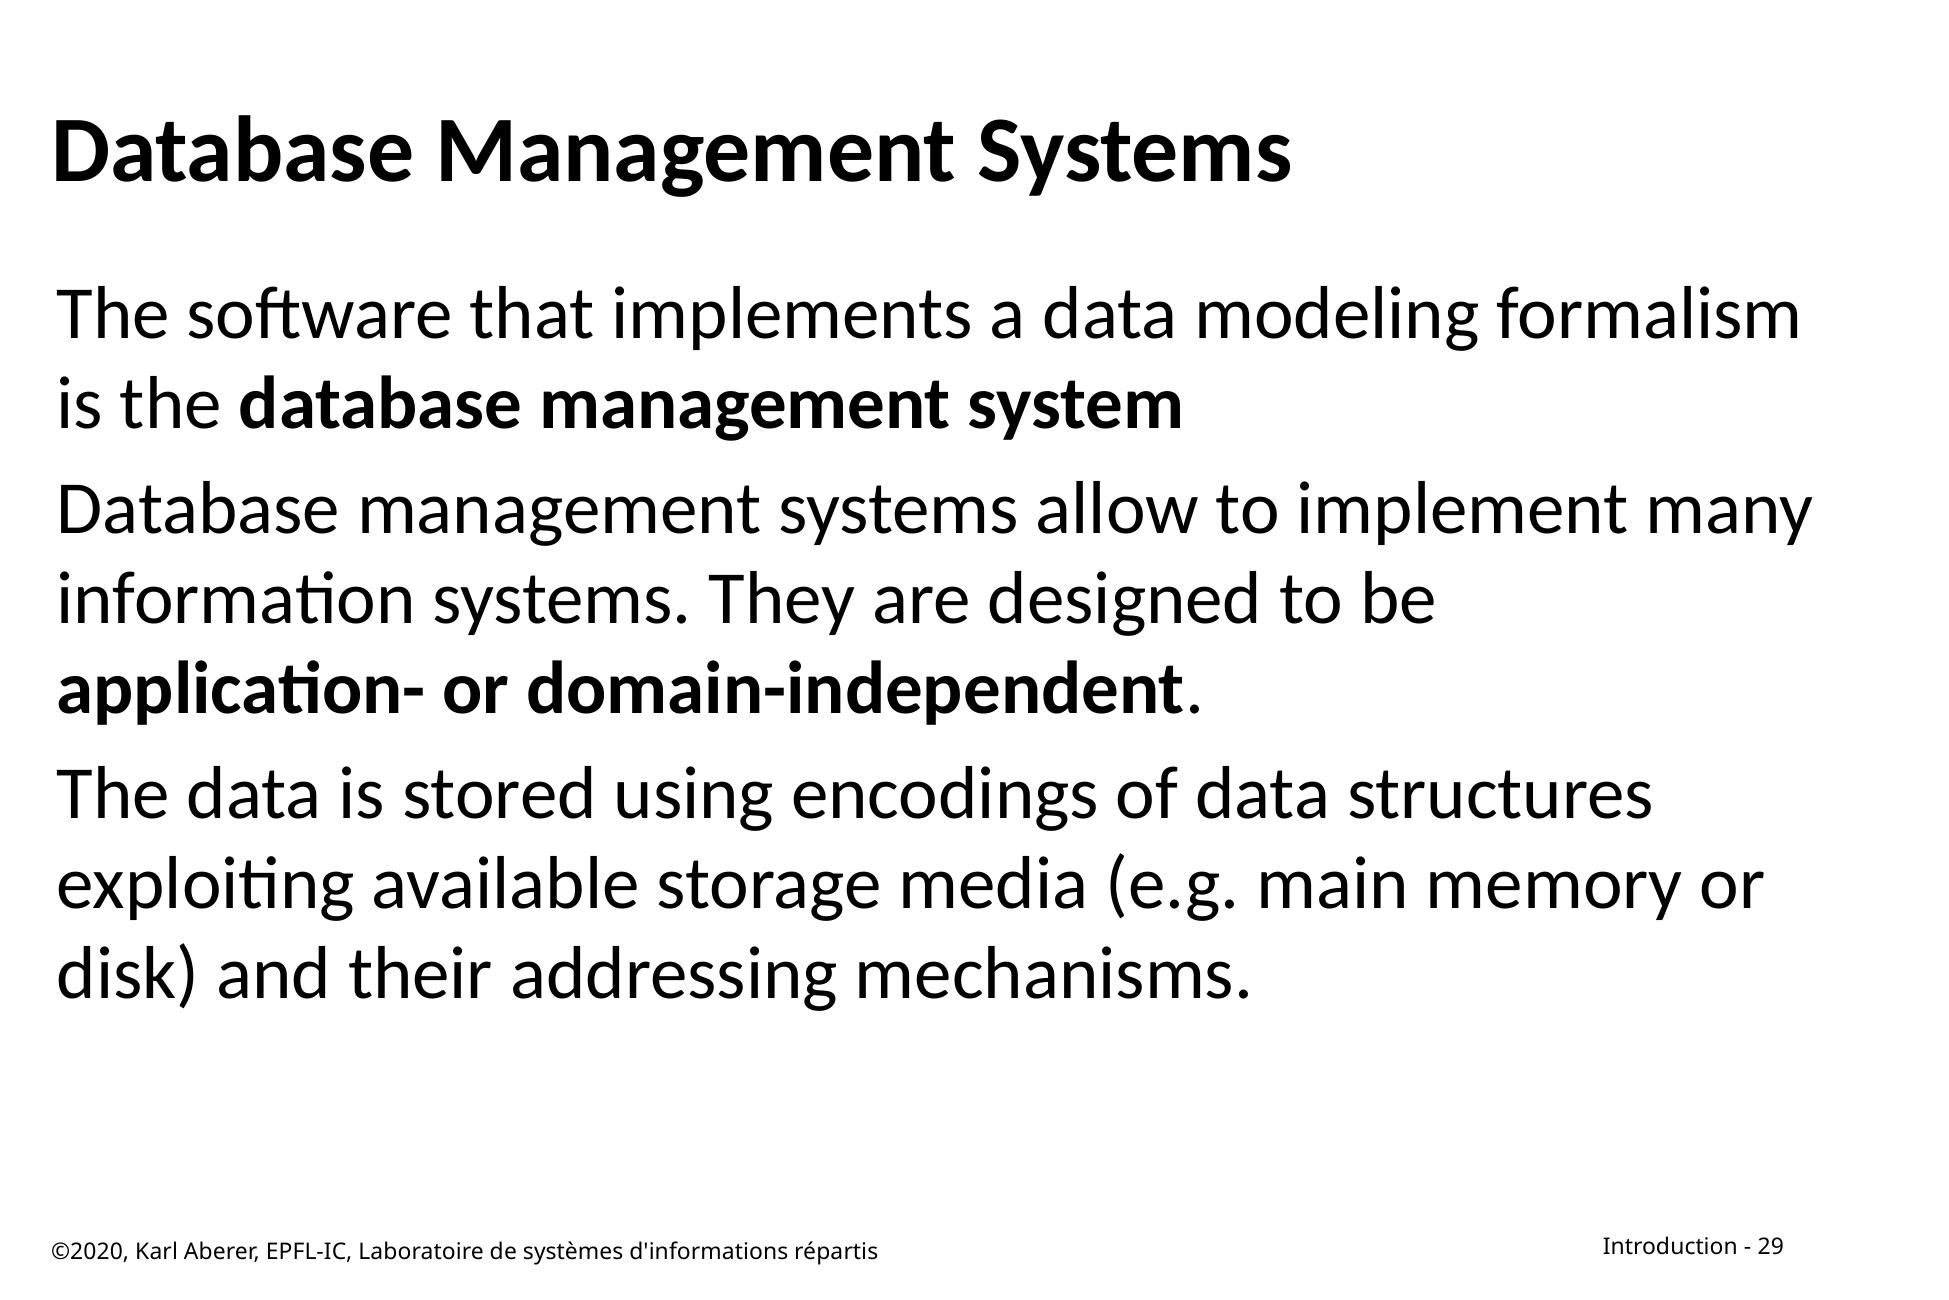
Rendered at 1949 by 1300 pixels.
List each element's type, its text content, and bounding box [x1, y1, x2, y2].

list The software that implements a data modeling formalism is the database management system Database management systems allow to implement many information systems. They are designed to be application- or domain-independent. The data is stored using encodings of data structures exploiting available storage media (e.g. main memory or disk) and their addressing mechanisms. [37, 253, 1837, 1208]
title Database Management Systems [32, 57, 1803, 232]
footer ©2020, Karl Aberer, EPFL-IC, Laboratoire de systèmes d'informations répartis [32, 1227, 1284, 1271]
